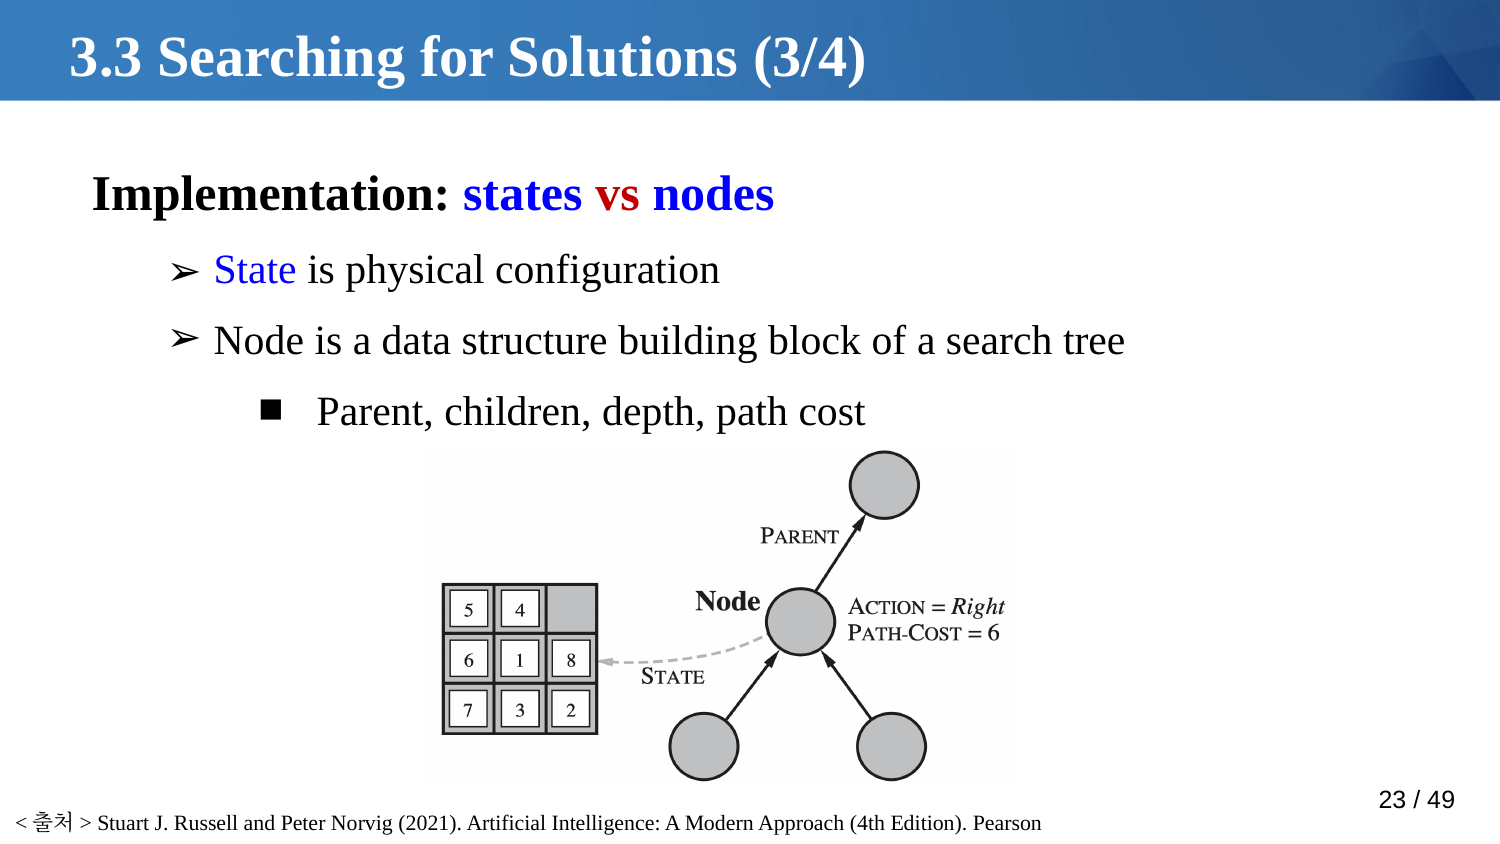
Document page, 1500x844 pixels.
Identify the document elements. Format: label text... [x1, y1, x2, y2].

title 3.3 Searching for Solutions (3/4) [55, 10, 1378, 95]
picture [421, 447, 1015, 785]
text_box <출처> Stuart J. Russell and Peter Norvig (2021). Artificial Intelligence: A Modern Approach (4th Edition). Pearson [0, 800, 1226, 842]
picture [0, 0, 1500, 103]
